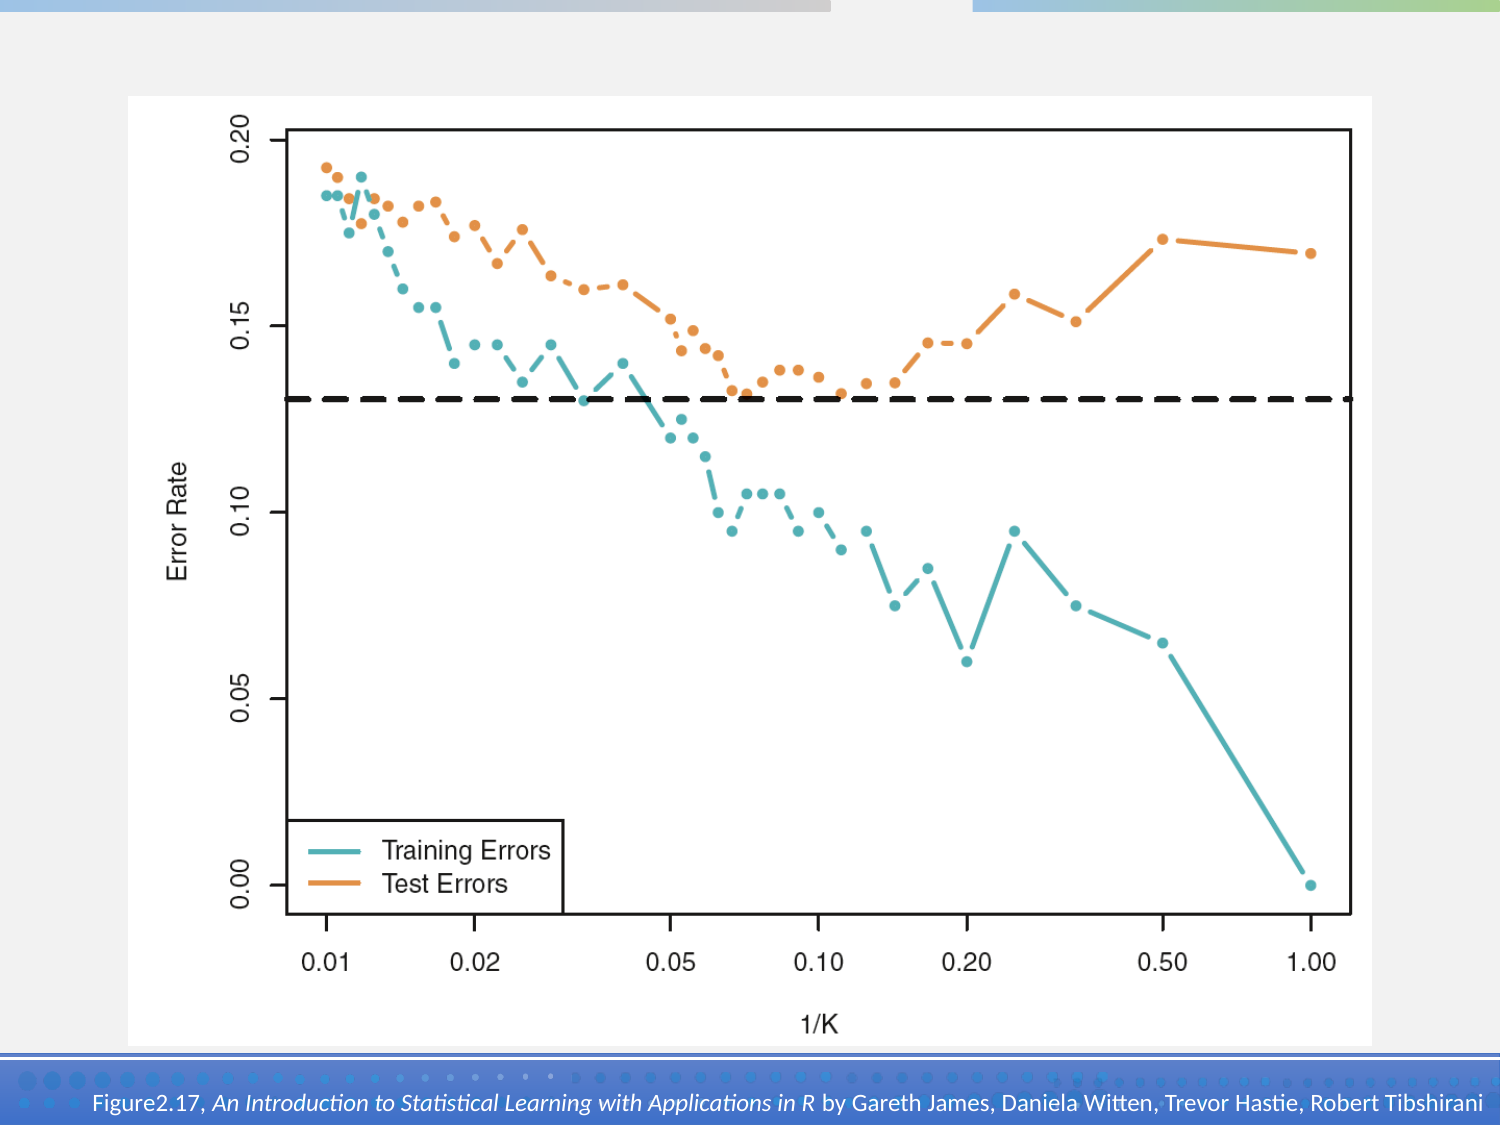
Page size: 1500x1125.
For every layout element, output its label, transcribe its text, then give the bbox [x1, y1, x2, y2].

picture [128, 96, 1372, 1047]
text_box Figure2.17, An Introduction to Statistical Learning with Applications in R by Gareth James, Daniela Witten, Trevor Hastie, Robert Tibshirani [0, 1079, 1500, 1125]
